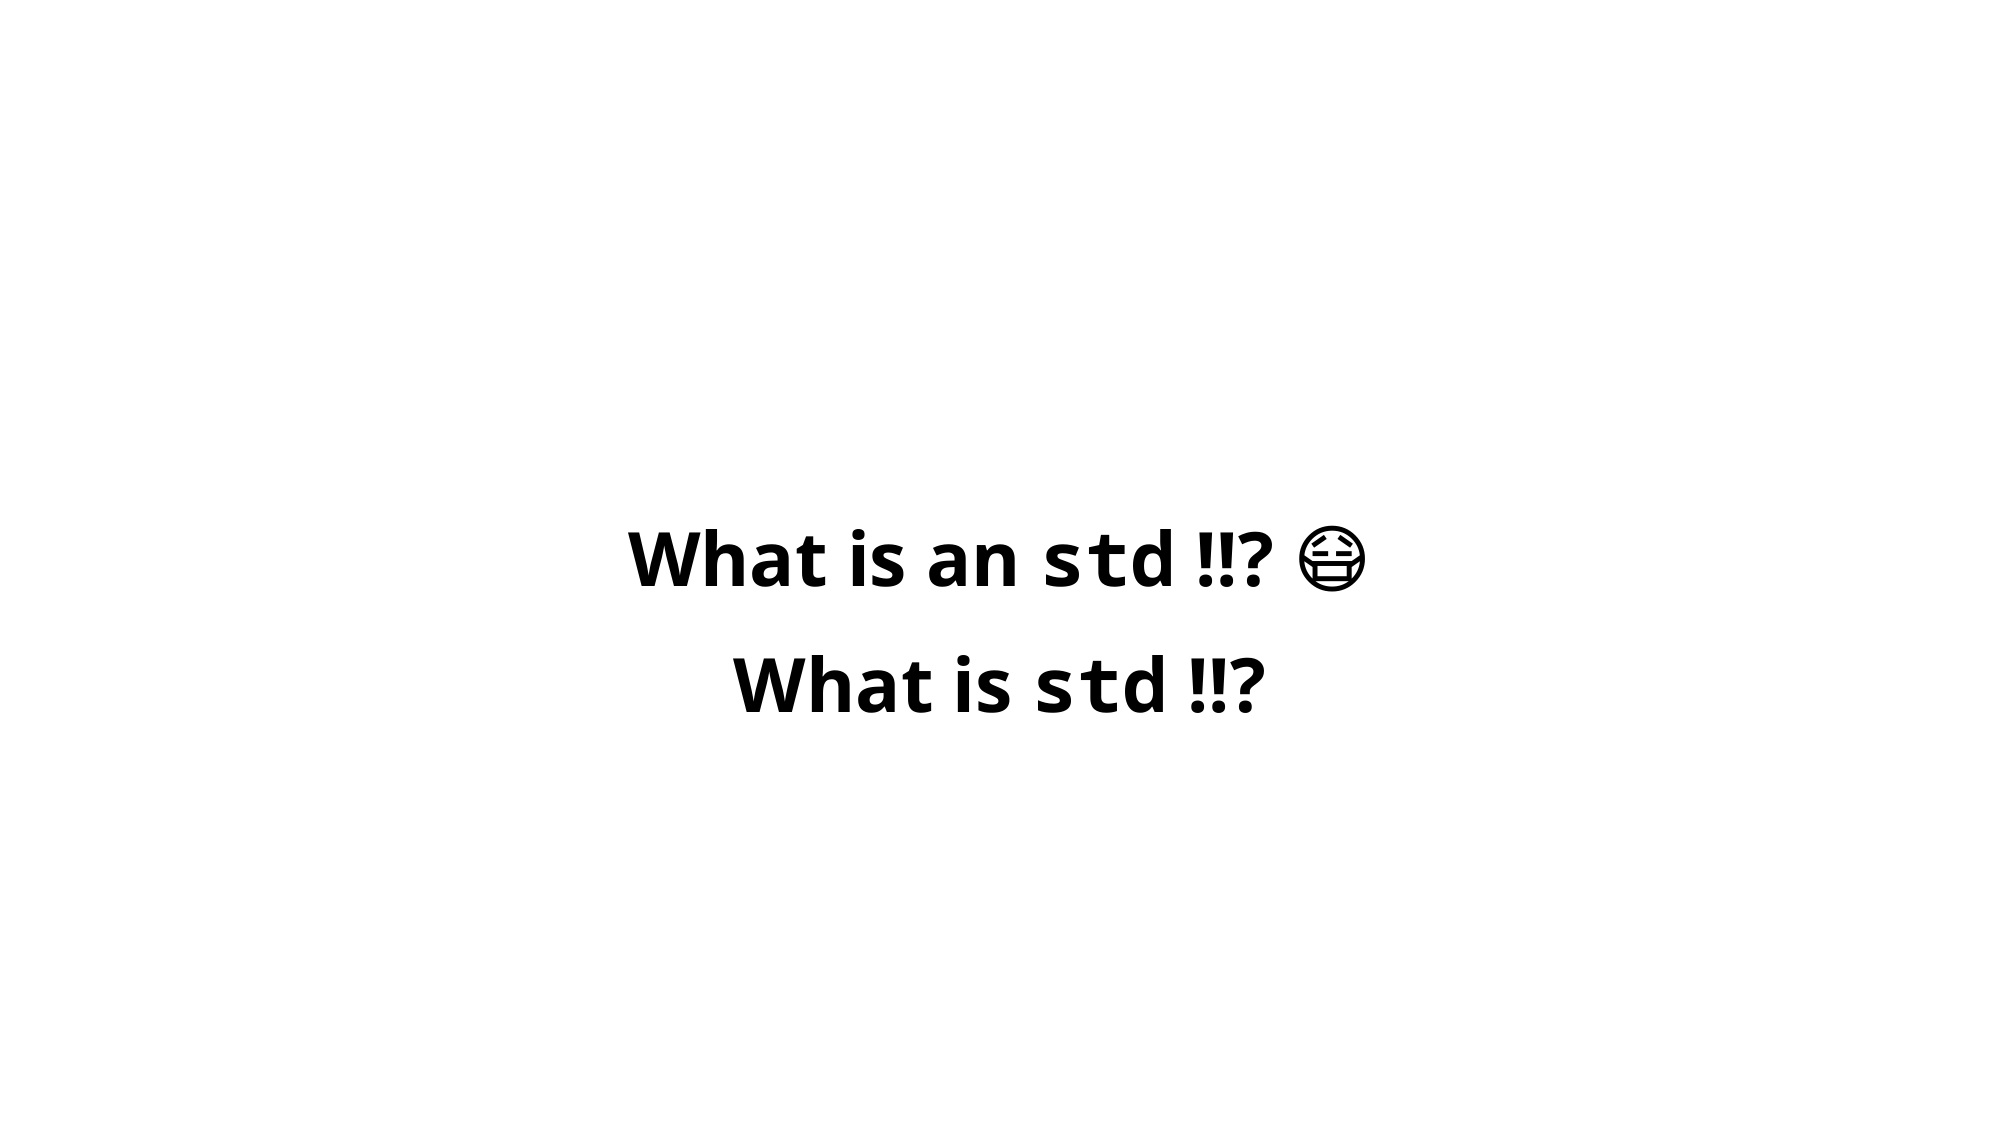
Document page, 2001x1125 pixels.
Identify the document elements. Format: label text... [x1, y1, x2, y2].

title What is an std !!? 🦠😷 [64, 499, 1936, 625]
text_box What is std !!? [64, 625, 1936, 752]
